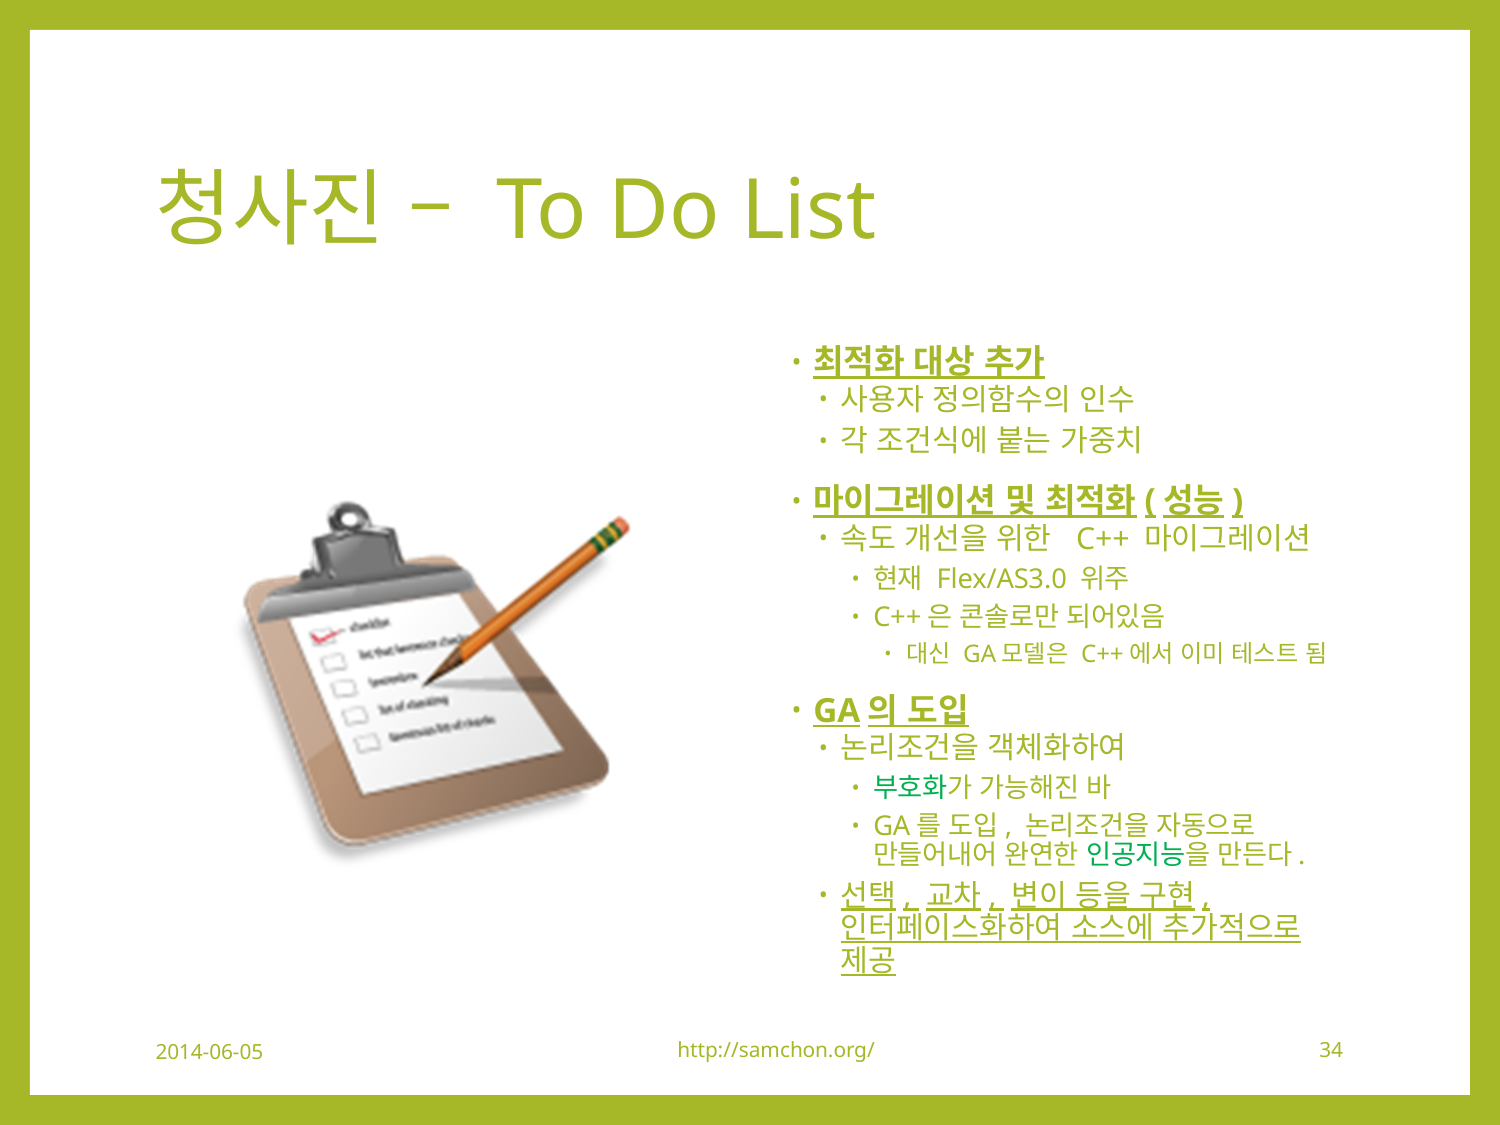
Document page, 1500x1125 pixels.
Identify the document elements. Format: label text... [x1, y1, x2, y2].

list 최적화 대상 추가 사용자 정의함수의 인수 각 조건식에 붙는 가중치 마이그레이션 및 최적화(성능) 속도 개선을 위한 C++ 마이그레이션 현재 Flex/AS3.0 위주 C++은 콘솔로만 되어있음 대신 GA모델은 C++에서 이미 테스트 됨 GA의 도입 논리조건을 객체화하여 부호화가 가능해진 바 GA를 도입, 논리조건을 자동으로 만들어내어 완연한 인공지능을 만든다. 선택, 교차, 변이 등을 구현, 인터페이스화하여 소스에 추가적으로 제공 [771, 337, 1357, 998]
footer http://samchon.org/ [485, 1020, 1067, 1081]
title 청사진 – To Do List [140, 99, 1356, 323]
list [219, 454, 647, 881]
slide_number 34 [1147, 1020, 1358, 1081]
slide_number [140, 1020, 428, 1081]
